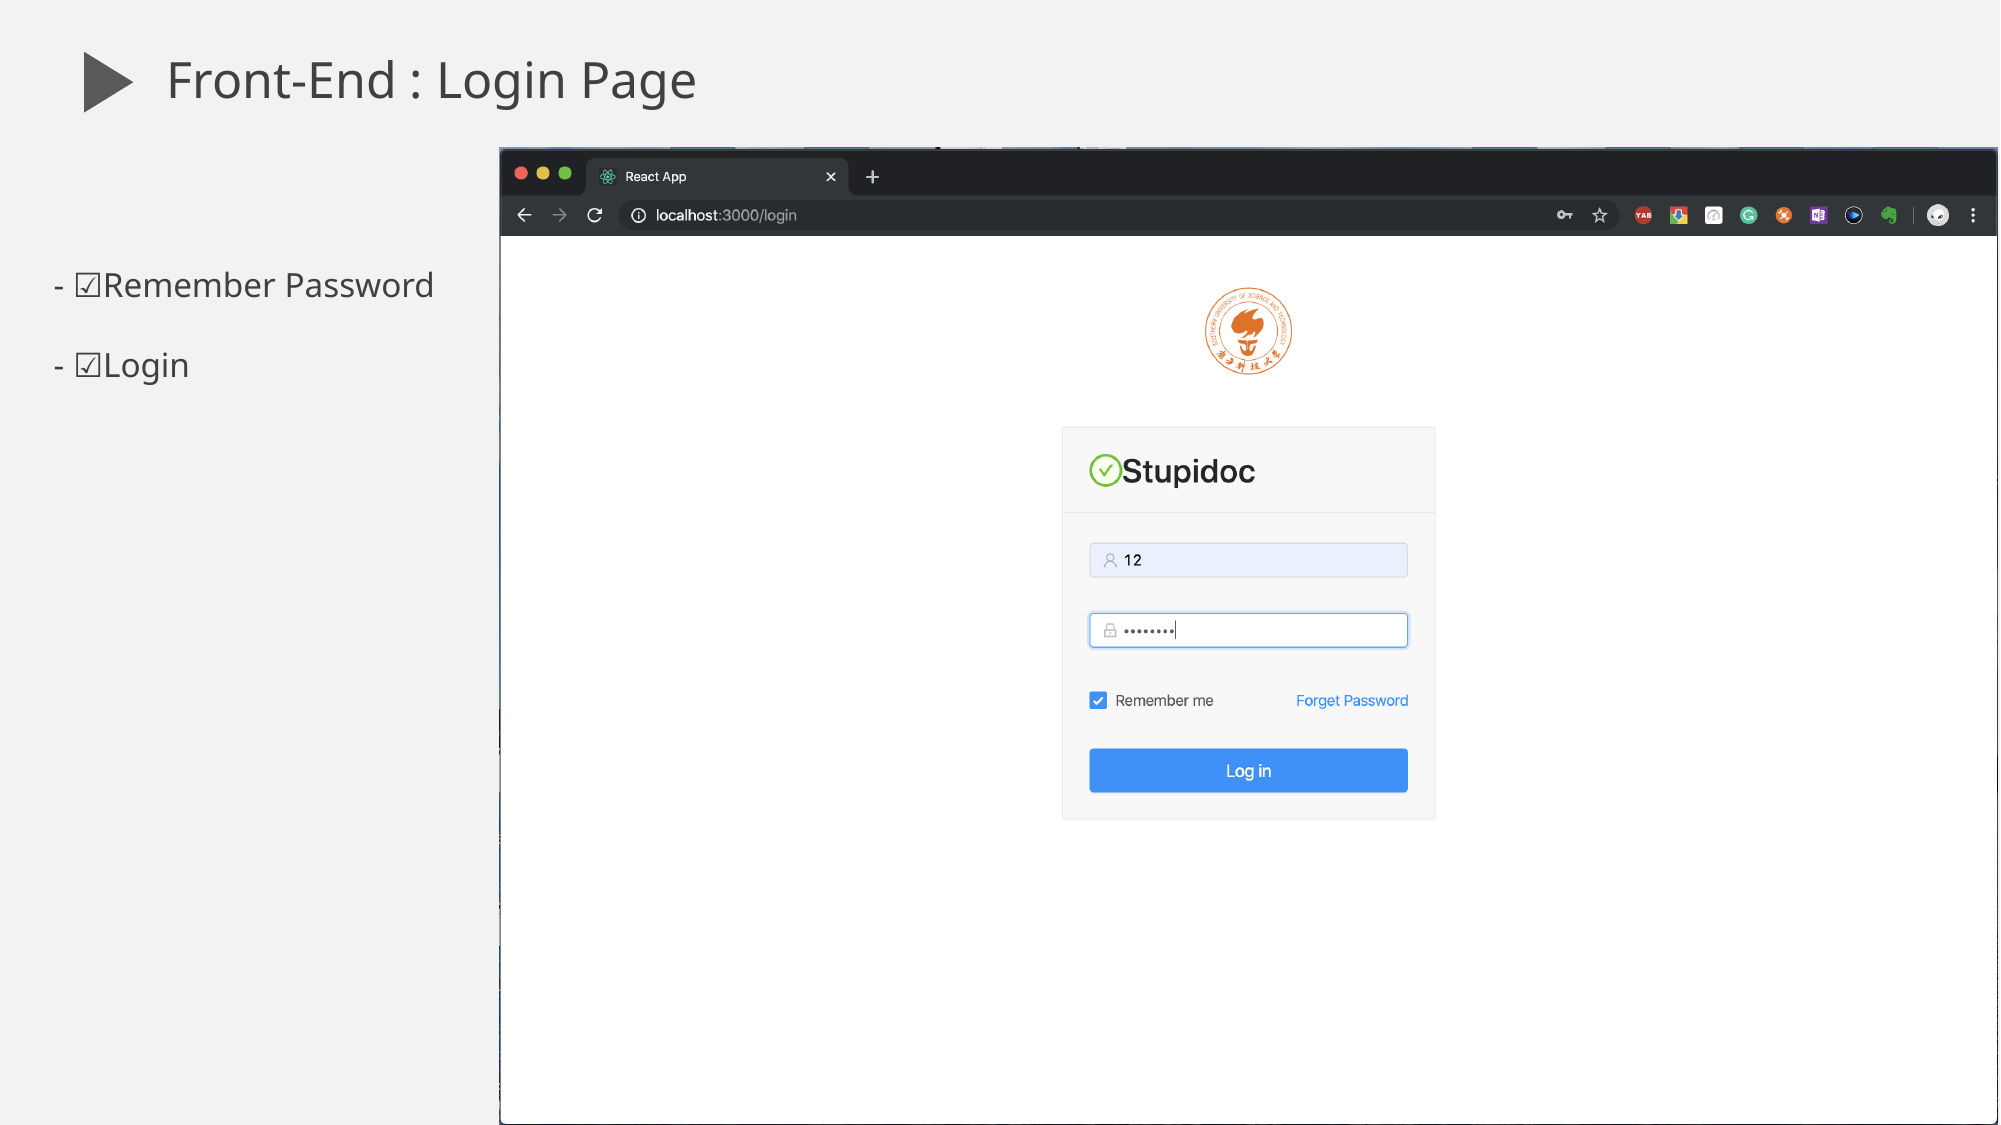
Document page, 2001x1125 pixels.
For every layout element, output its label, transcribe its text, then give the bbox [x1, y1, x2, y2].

text_box Front-End : Login Page [151, 41, 797, 117]
text_box - ☑️Remember Password - ☑️Login [38, 256, 499, 392]
picture [499, 147, 1998, 1125]
text_box [83, 49, 136, 115]
